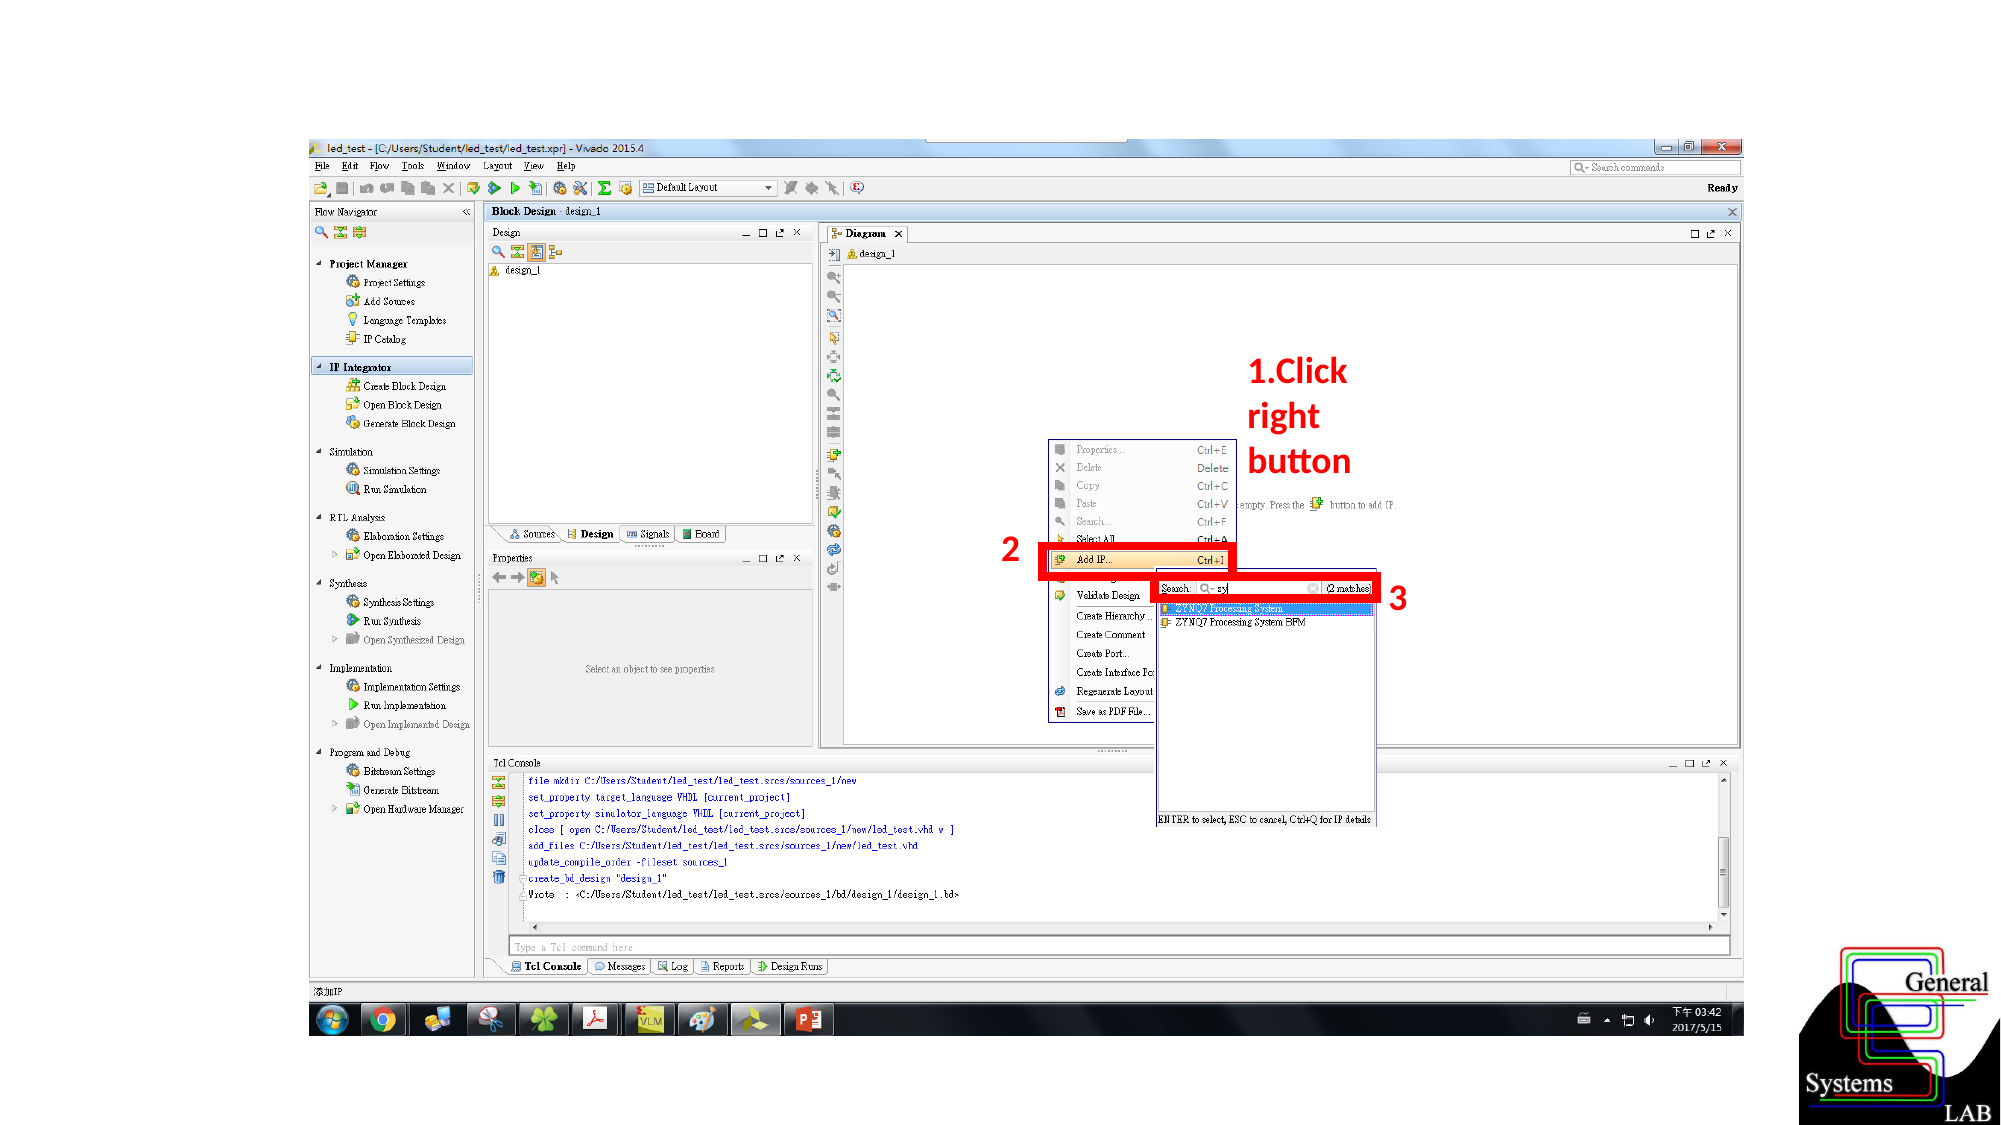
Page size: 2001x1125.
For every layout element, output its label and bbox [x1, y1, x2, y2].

picture [1799, 943, 2001, 1125]
picture [309, 139, 1744, 1036]
